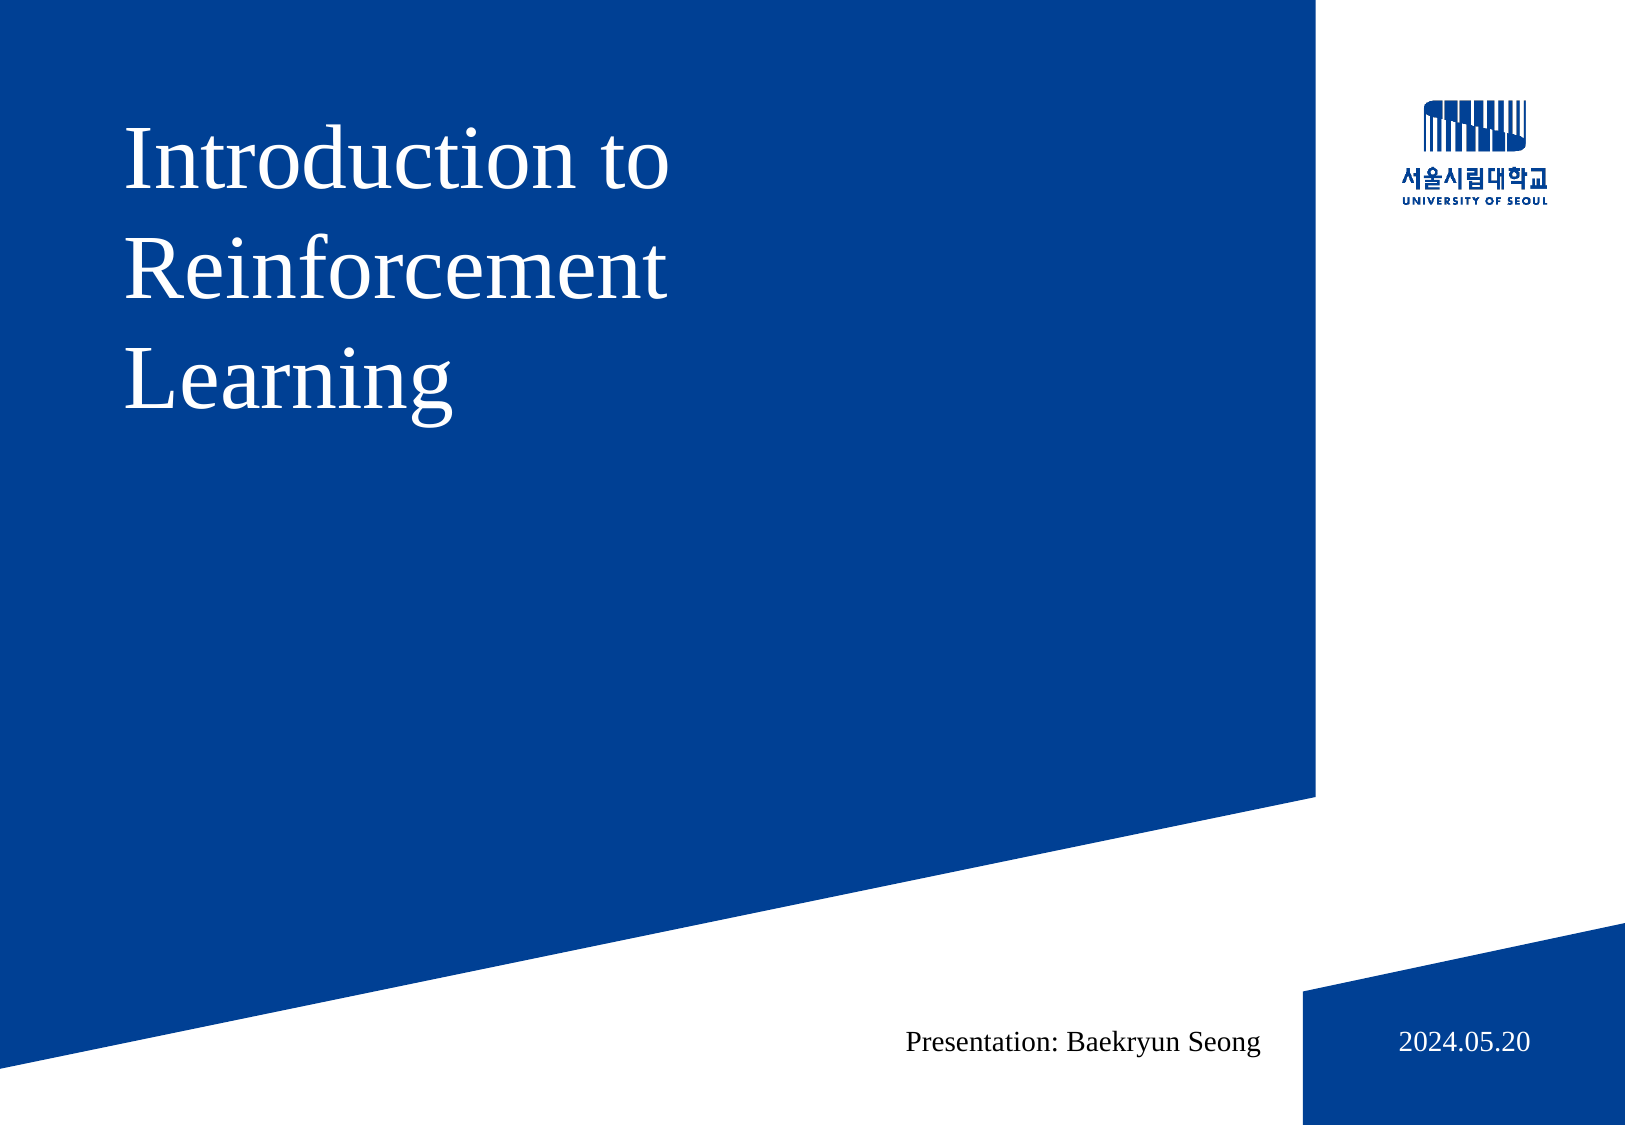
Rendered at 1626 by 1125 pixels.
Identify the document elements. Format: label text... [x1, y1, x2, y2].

text_box [1300, 920, 1625, 1125]
text_box Presentation: Baekryun Seong [890, 1014, 1277, 1065]
text_box 2024.05.20 [1383, 1015, 1546, 1065]
text_box [0, 0, 1318, 1071]
picture [1387, 66, 1561, 240]
text_box Introduction to Reinforcement Learning [108, 89, 1046, 435]
